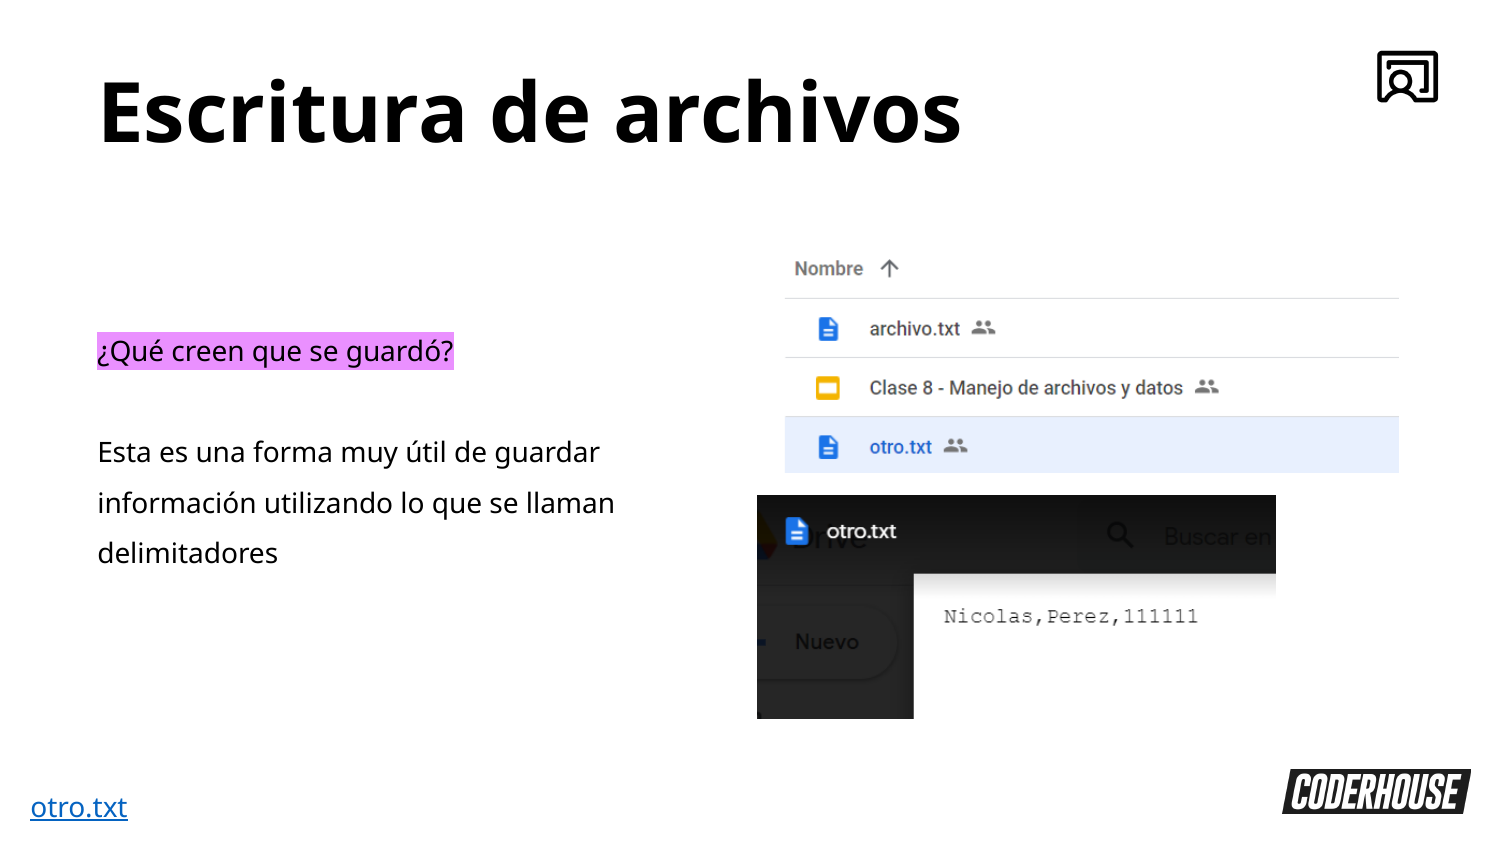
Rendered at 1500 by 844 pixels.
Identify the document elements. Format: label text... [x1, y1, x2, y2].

picture [756, 495, 1276, 719]
picture [756, 226, 1399, 473]
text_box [1347, 15, 1469, 138]
picture [1281, 769, 1471, 814]
text_box Escritura de archivos [82, 55, 1418, 175]
text_box ¿Qué creen que se guardó? Esta es una forma muy útil de guardar información utilizando lo que se llaman delimitadores [82, 301, 724, 635]
text_box otro.txt [15, 774, 376, 843]
